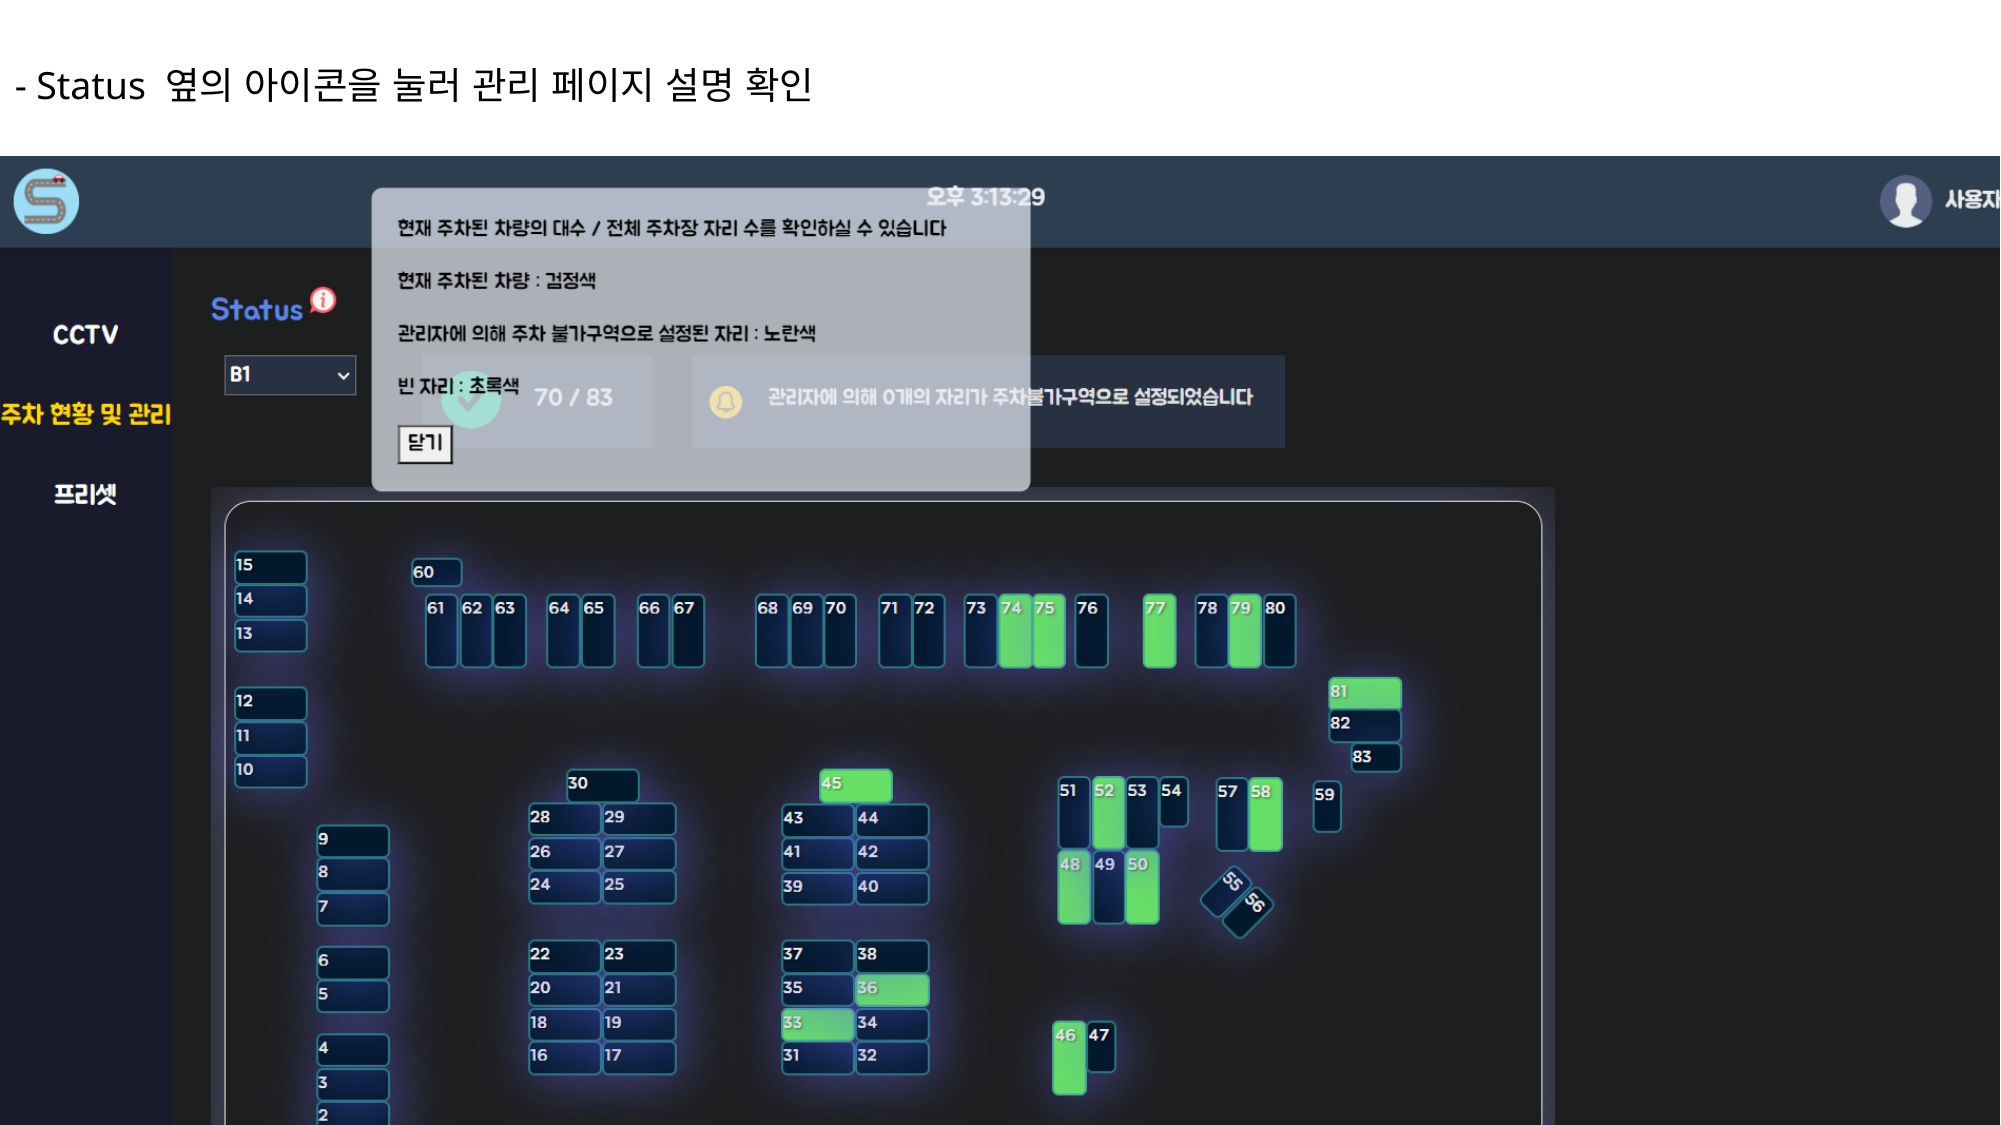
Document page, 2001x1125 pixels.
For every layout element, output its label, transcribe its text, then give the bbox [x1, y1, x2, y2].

text_box - Status 옆의 아이콘을 눌러 관리 페이지 설명 확인 [0, 54, 932, 115]
picture [0, 156, 2000, 1125]
